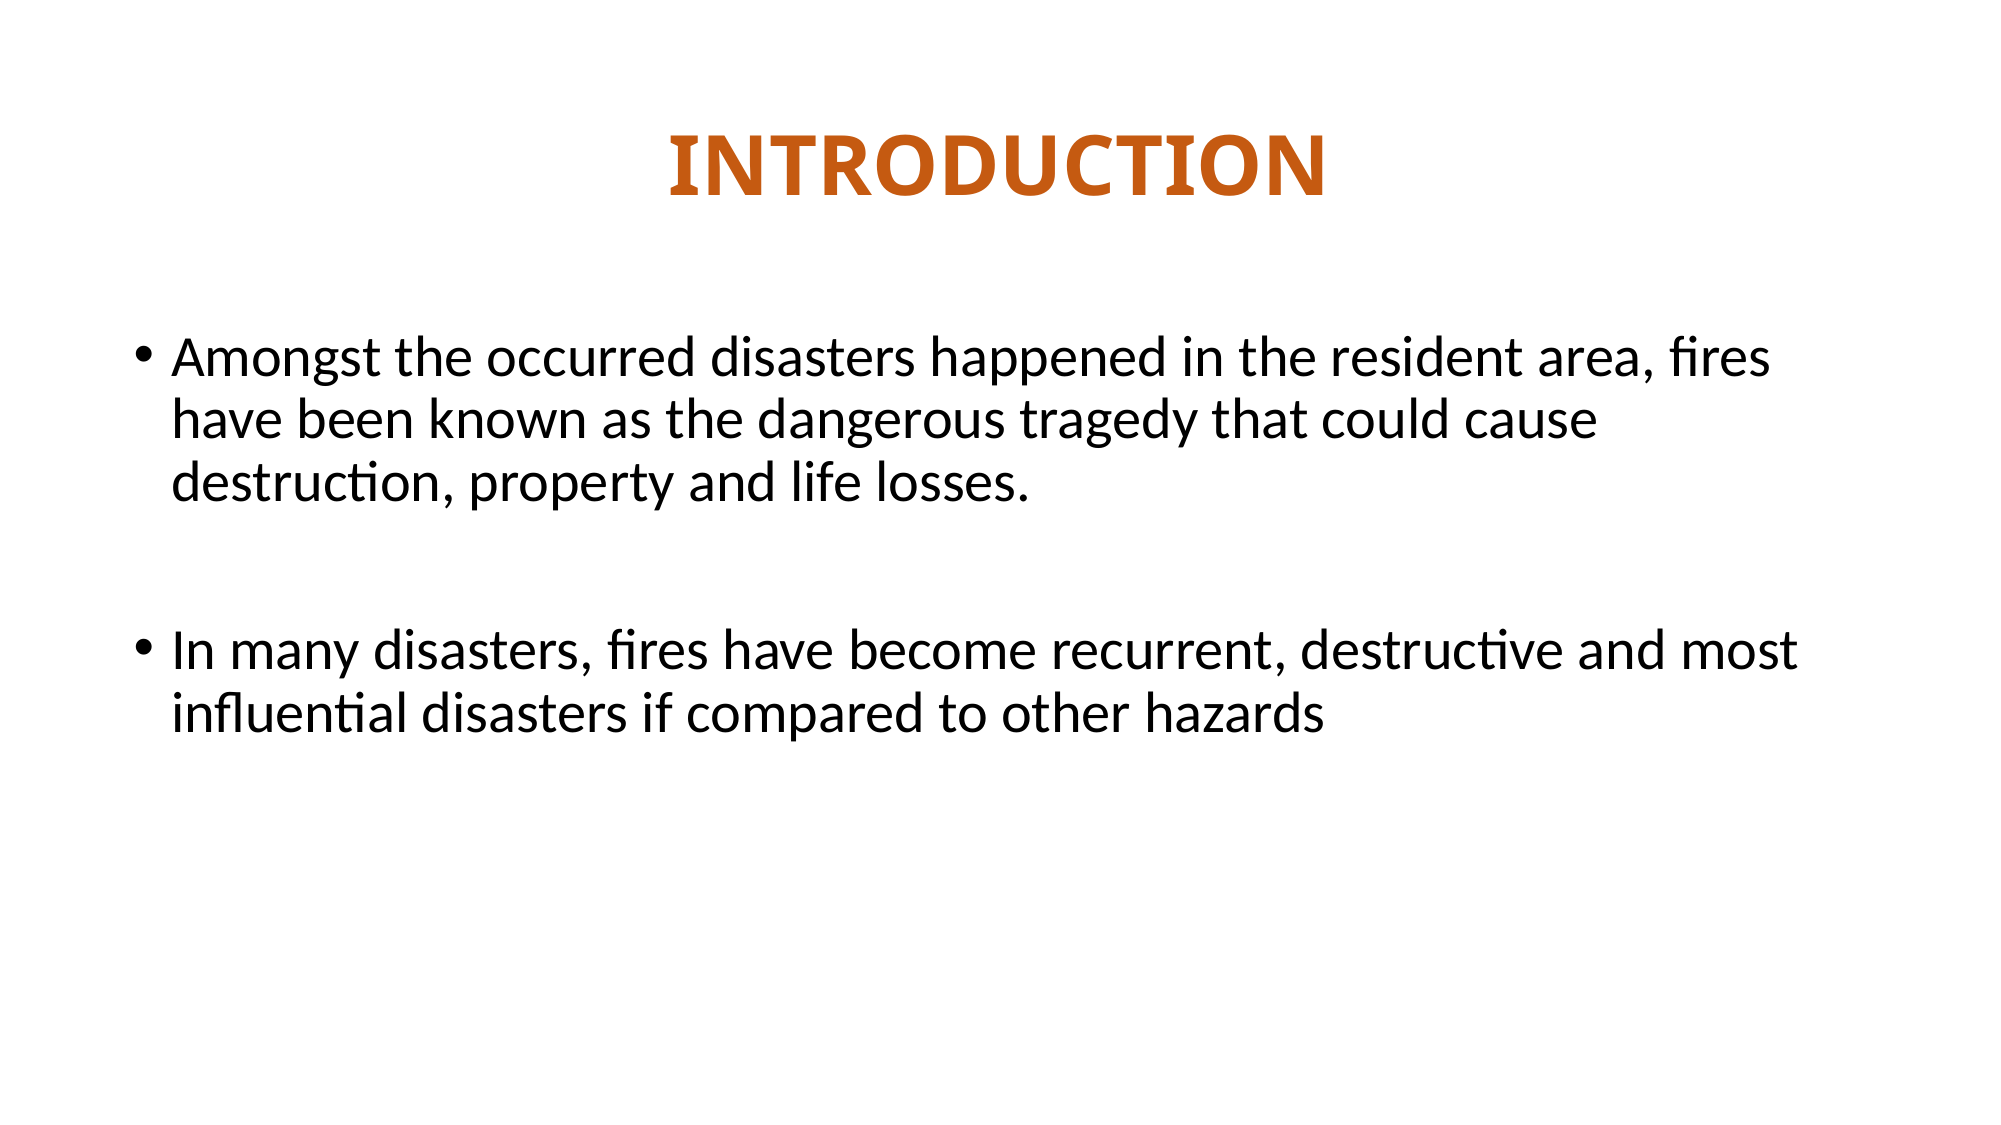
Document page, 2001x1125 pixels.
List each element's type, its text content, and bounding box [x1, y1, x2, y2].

title INTRODUCTION [137, 59, 1863, 278]
list Amongst the occurred disasters happened in the resident area, fires have been known as the dangerous tragedy that could cause destruction, property and life losses. In many disasters, fires have become recurrent, destructive and most influential disasters if compared to other hazards [118, 318, 1844, 838]
